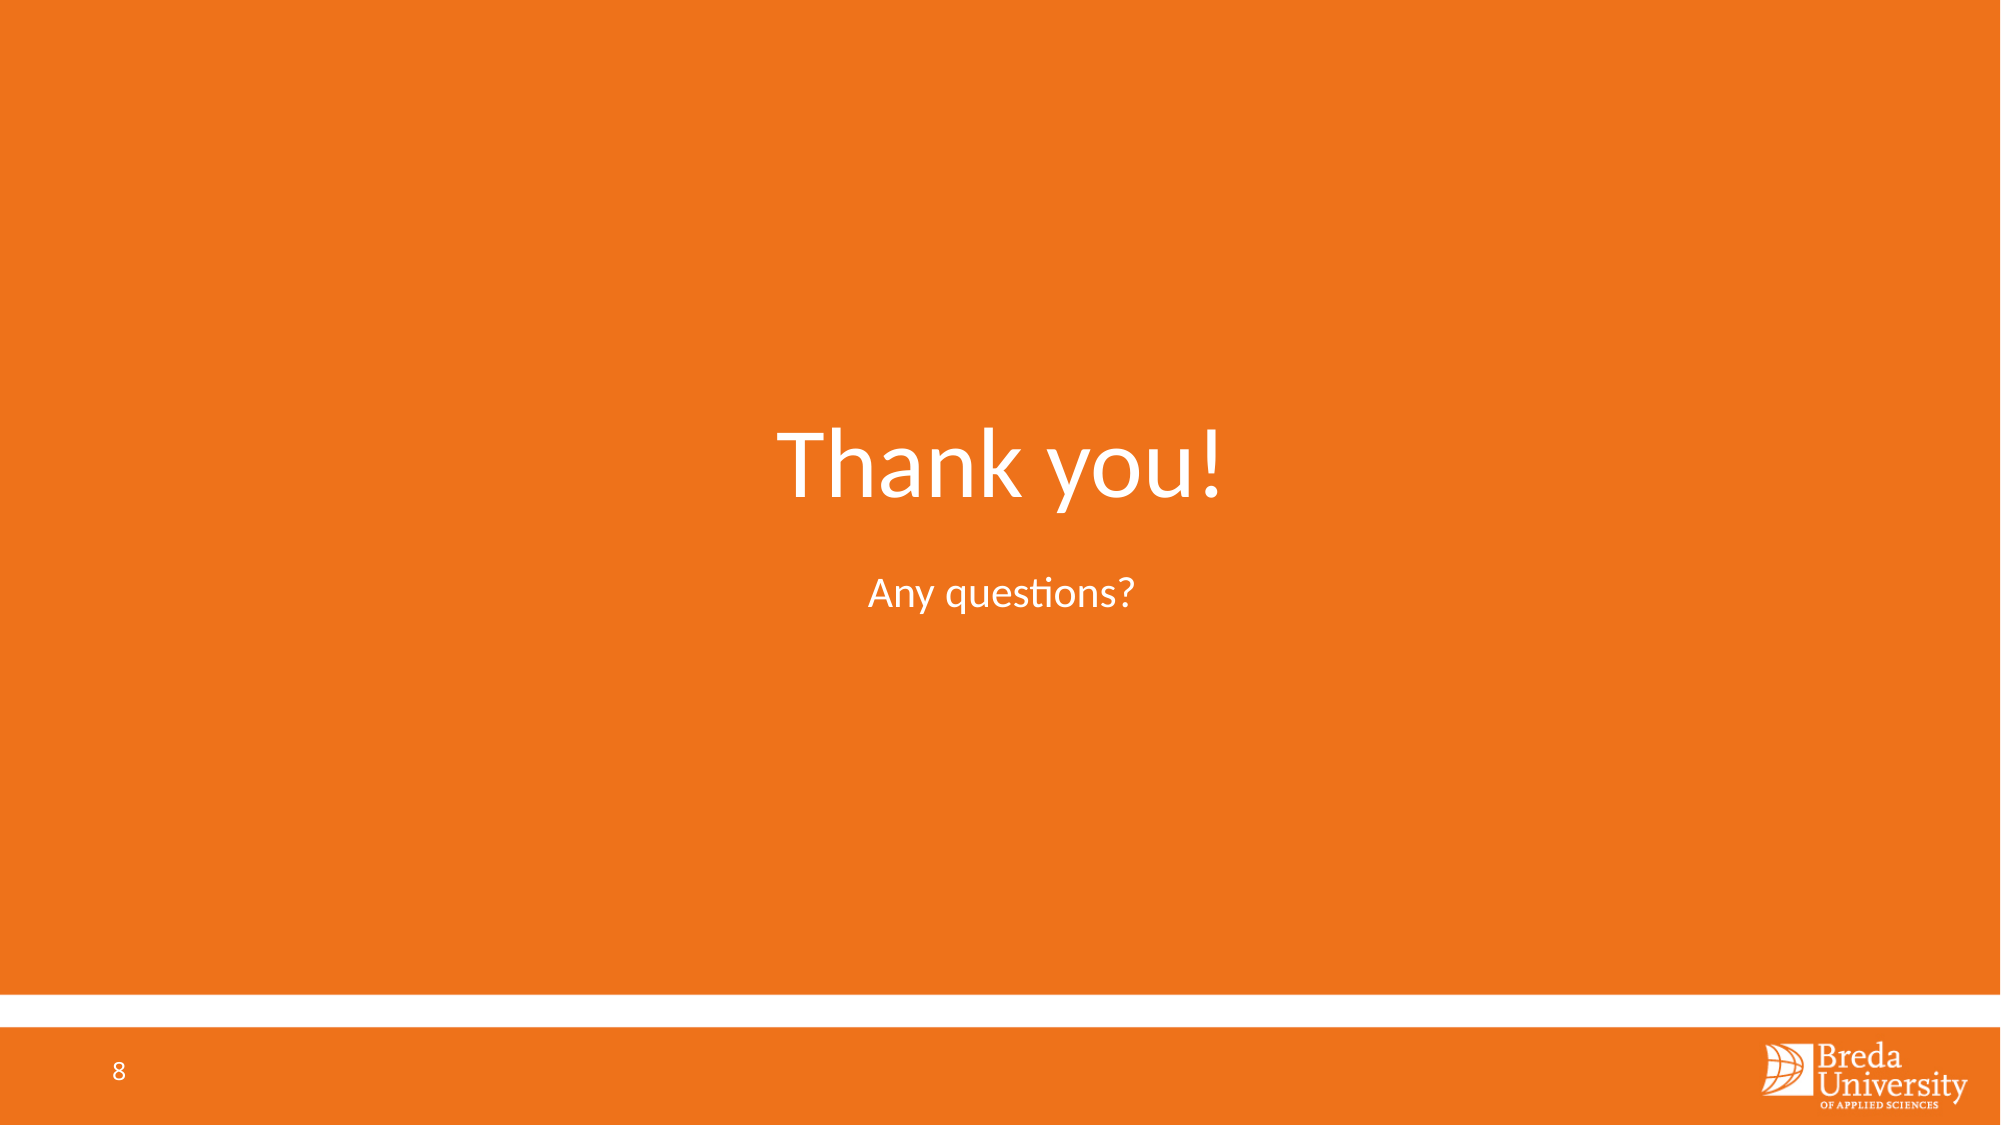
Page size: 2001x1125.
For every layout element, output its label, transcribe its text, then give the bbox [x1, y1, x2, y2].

slide_number 8 [97, 1042, 198, 1103]
picture [0, 0, 2001, 1125]
list Any questions? [560, 562, 1445, 923]
list Thank you! [88, 403, 1917, 532]
